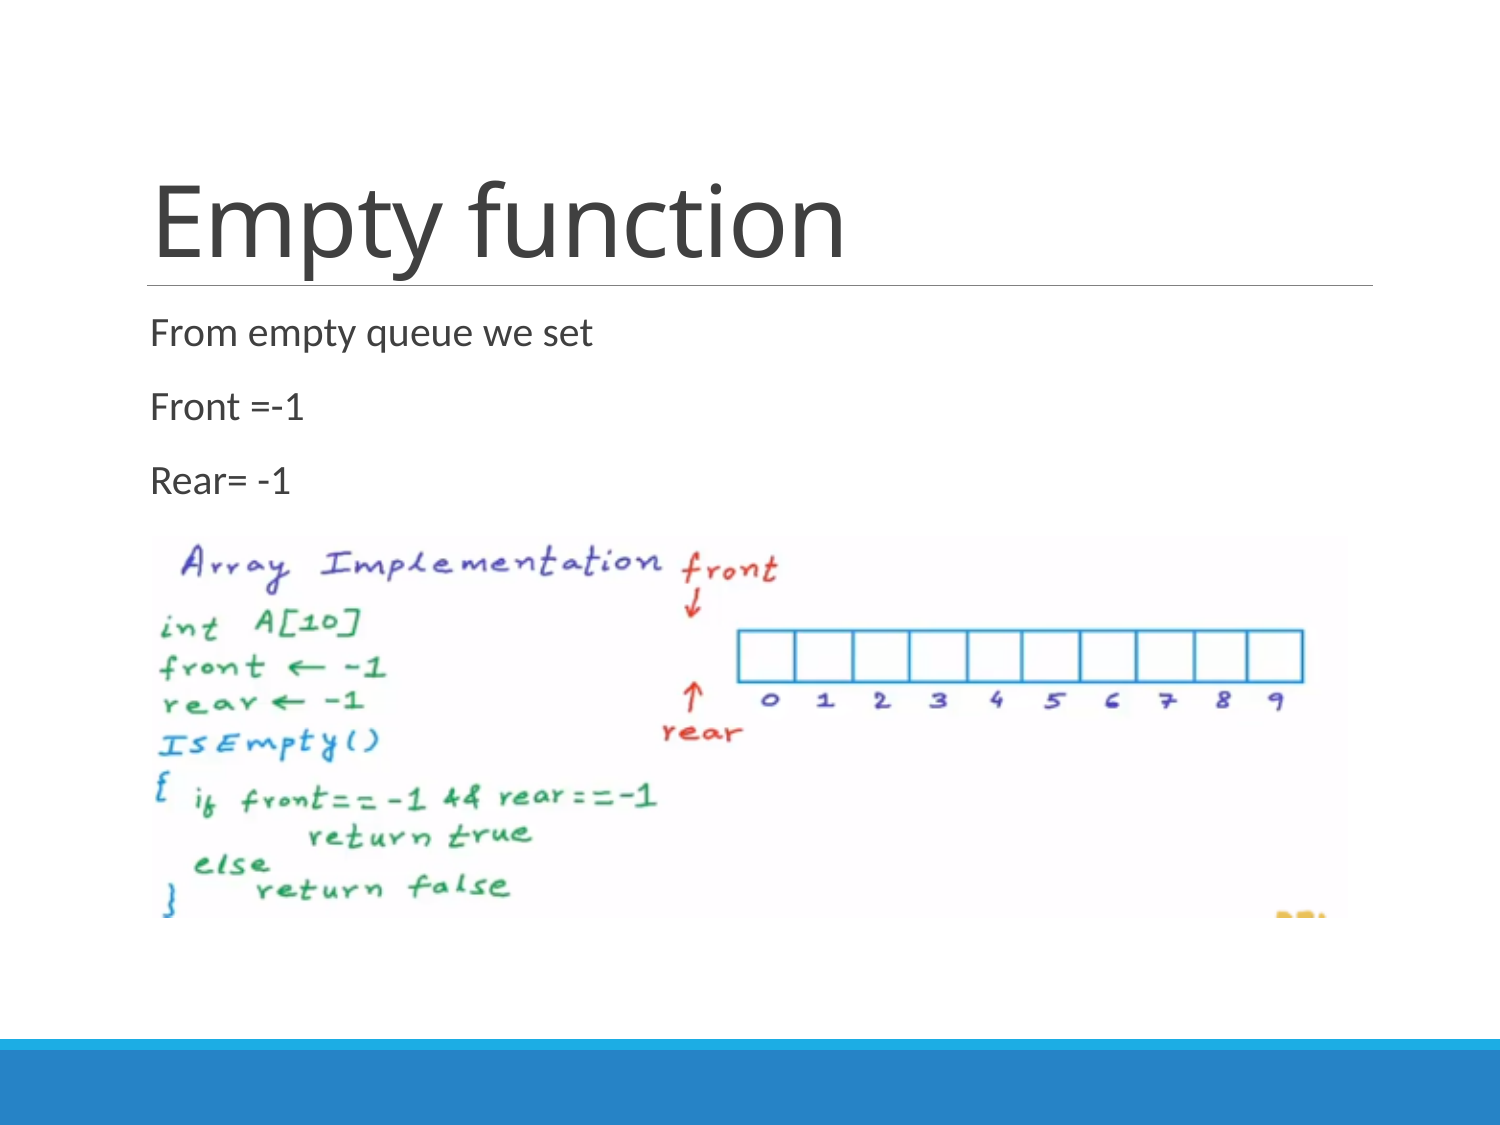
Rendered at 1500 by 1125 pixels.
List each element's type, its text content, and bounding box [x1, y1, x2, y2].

list From empty queue we set Front =-1 Rear= -1 [135, 302, 1373, 963]
title Empty function [135, 47, 1373, 285]
picture [152, 535, 1348, 918]
